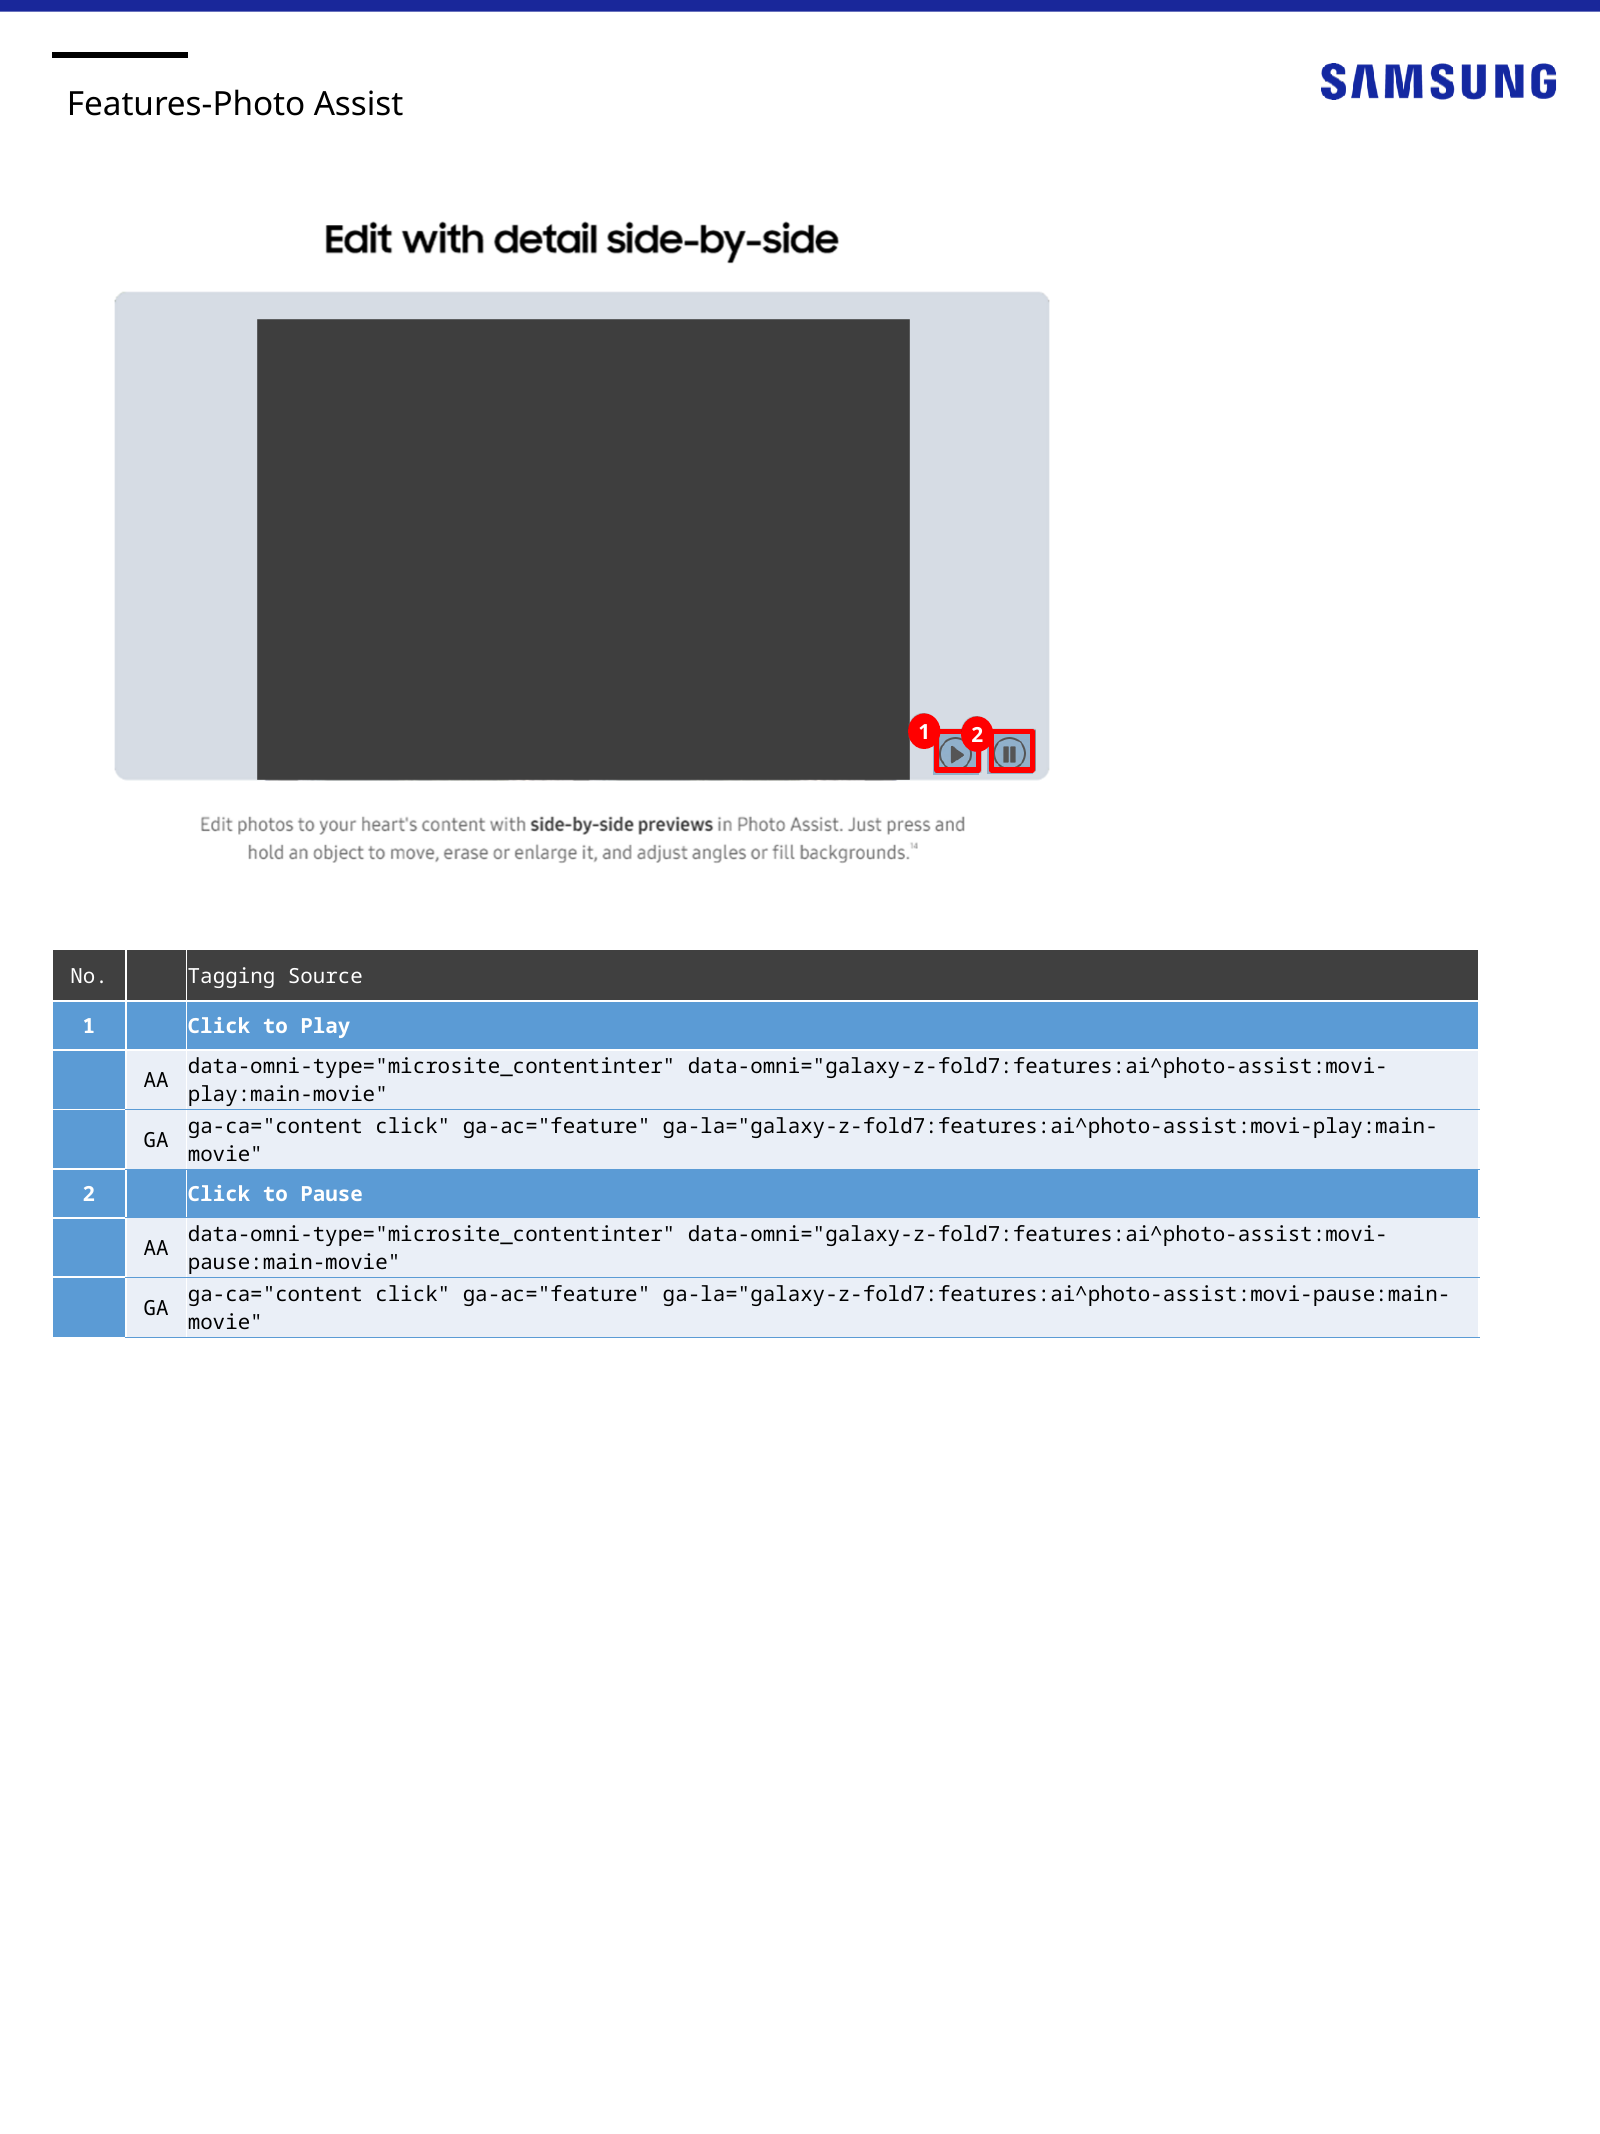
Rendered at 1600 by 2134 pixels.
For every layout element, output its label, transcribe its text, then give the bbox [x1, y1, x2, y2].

table_cell [127, 1170, 186, 1217]
table_cell ga-ca="content click" ga-ac="feature" ga-la="galaxy-z-fold7:features:ai^photo-assist:movi-pause:main-movie" [187, 1278, 1478, 1337]
table_header Tagging Source [187, 950, 1478, 1000]
table_cell [53, 1051, 125, 1109]
picture [53, 154, 1103, 916]
table_cell [53, 1110, 125, 1168]
table_cell GA [127, 1278, 186, 1337]
table_cell data-omni-type="microsite_contentinter" data-omni="galaxy-z-fold7:features:ai^photo-assist:movi-play:main-movie" [187, 1051, 1478, 1109]
table_cell [53, 1278, 125, 1337]
table_cell 1 [53, 1002, 125, 1049]
table_cell ga-ca="content click" ga-ac="feature" ga-la="galaxy-z-fold7:features:ai^photo-assist:movi-play:main-movie" [187, 1110, 1478, 1169]
picture [1321, 63, 1557, 100]
table_cell data-omni-type="microsite_contentinter" data-omni="galaxy-z-fold7:features:ai^photo-assist:movi-pause:main-movie" [187, 1218, 1478, 1277]
table_header [127, 950, 186, 1000]
table_cell 2 [53, 1170, 125, 1217]
table_cell AA [127, 1051, 186, 1109]
table_cell [53, 1219, 125, 1276]
table_cell AA [127, 1218, 186, 1277]
table_cell Click to Play [187, 1002, 1478, 1049]
table_header No. [53, 950, 125, 1000]
table_cell GA [127, 1110, 186, 1169]
text_box Features-Photo Assist [51, 67, 419, 138]
table_cell [127, 1002, 186, 1049]
table_cell Click to Pause [187, 1170, 1478, 1217]
